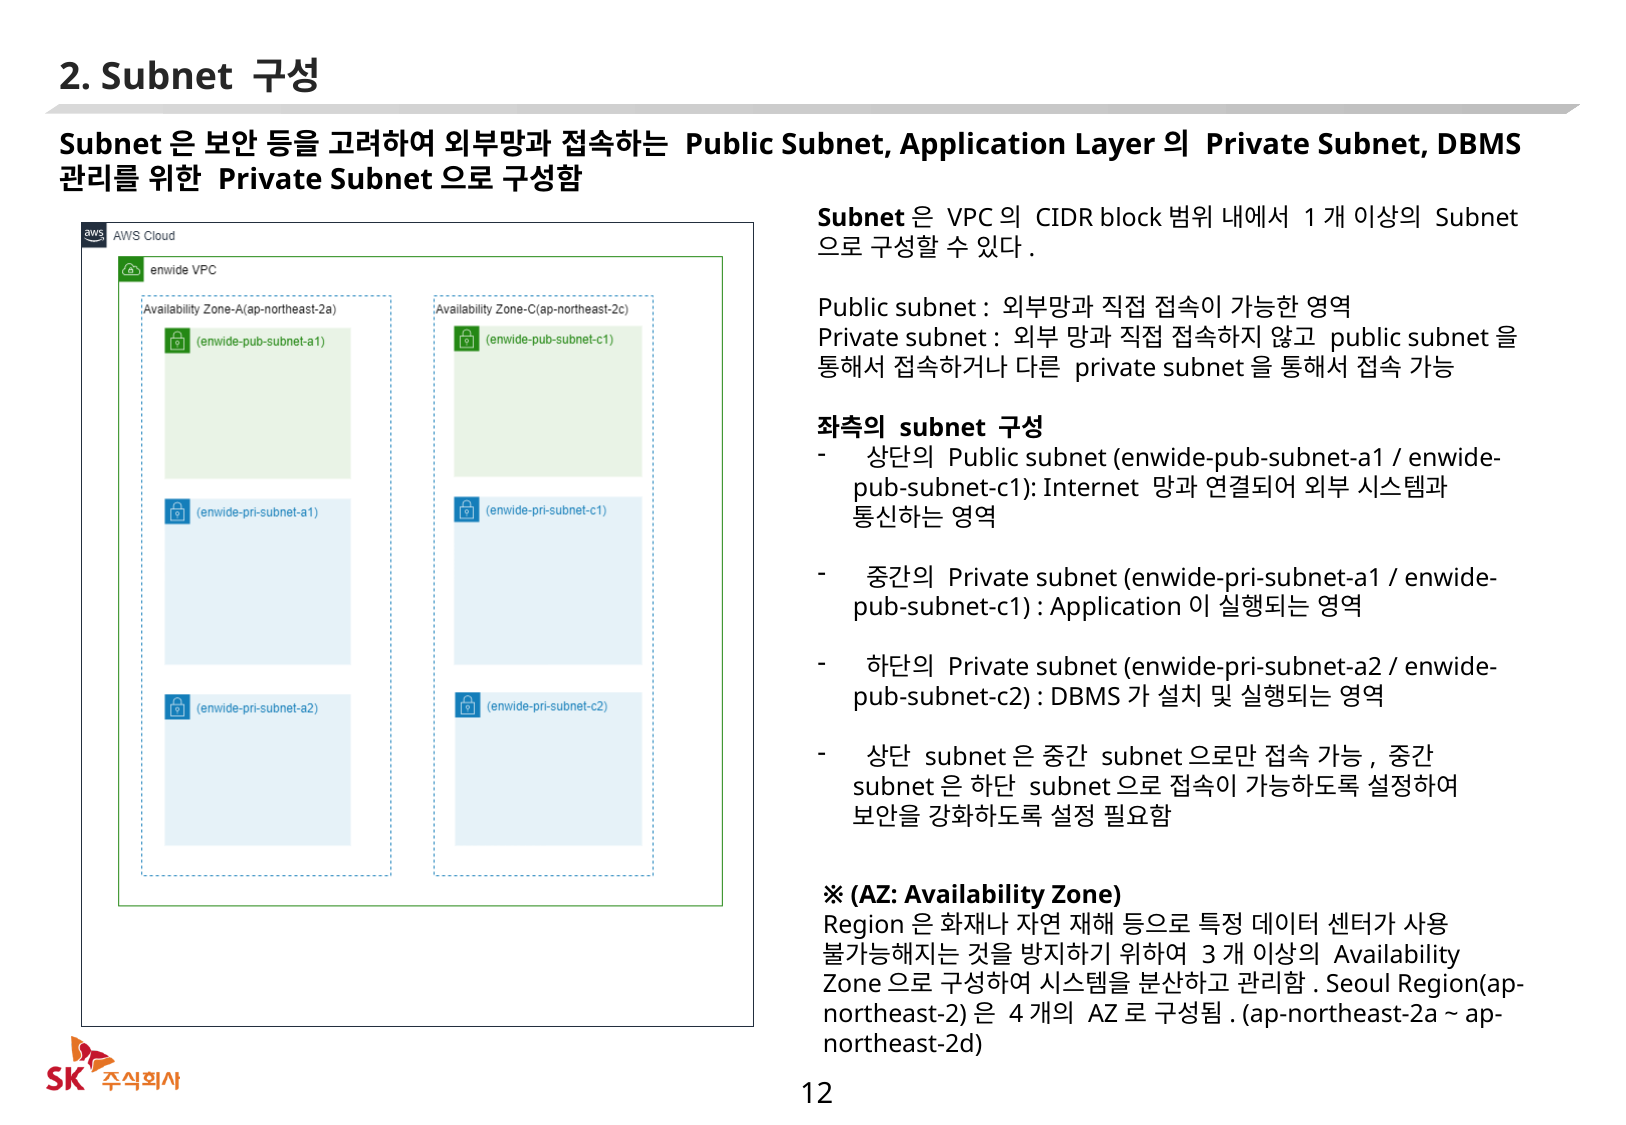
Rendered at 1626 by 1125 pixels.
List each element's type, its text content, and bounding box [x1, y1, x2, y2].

text_box Subnet은 VPC의 CIDR block범위 내에서 1개 이상의 Subnet으로 구성할 수 있다. Public subnet : 외부망과 직접 접속이 가능한 영역 Private subnet : 외부 망과 직접 접속하지 않고 public subnet을 통해서 접속하거나 다른 private subnet을 통해서 접속 가능 좌측의 subnet 구성 상단의 Public subnet (enwide-pub-subnet-a1 / enwide-pub-subnet-c1): Internet 망과 연결되어 외부 시스템과 통신하는 영역 중간의 Private subnet (enwide-pri-subnet-a1 / enwide-pub-subnet-c1) : Application이 실행되는 영역 하단의 Private subnet (enwide-pri-subnet-a2 / enwide-pub-subnet-c2) : DBMS가 설치 및 실행되는 영역 상단 subnet은 중간 subnet으로만 접속 가능, 중간 subnet은 하단 subnet으로 접속이 가능하도록 설정하여 보안을 강화하도록 설정 필요함 [802, 194, 1535, 838]
text_box ※ (AZ: Availability Zone) Region은 화재나 자연 재해 등으로 특정 데이터 센터가 사용 불가능해지는 것을 방지하기 위하여 3개 이상의 Availability Zone으로 구성하여 시스템을 분산하고 관리함. Seoul Region(ap-northeast-2)은 4개의 AZ로 구성됨. (ap-northeast-2a ~ ap-northeast-2d) [808, 870, 1540, 1066]
picture [80, 222, 754, 1027]
text_box Subnet은 보안 등을 고려하여 외부망과 접속하는 Public Subnet, Application Layer의 Private Subnet, DBMS 관리를 위한 Private Subnet으로 구성함 [44, 117, 1581, 247]
picture [46, 1036, 180, 1094]
text_box 2. Subnet 구성 [44, 49, 337, 105]
